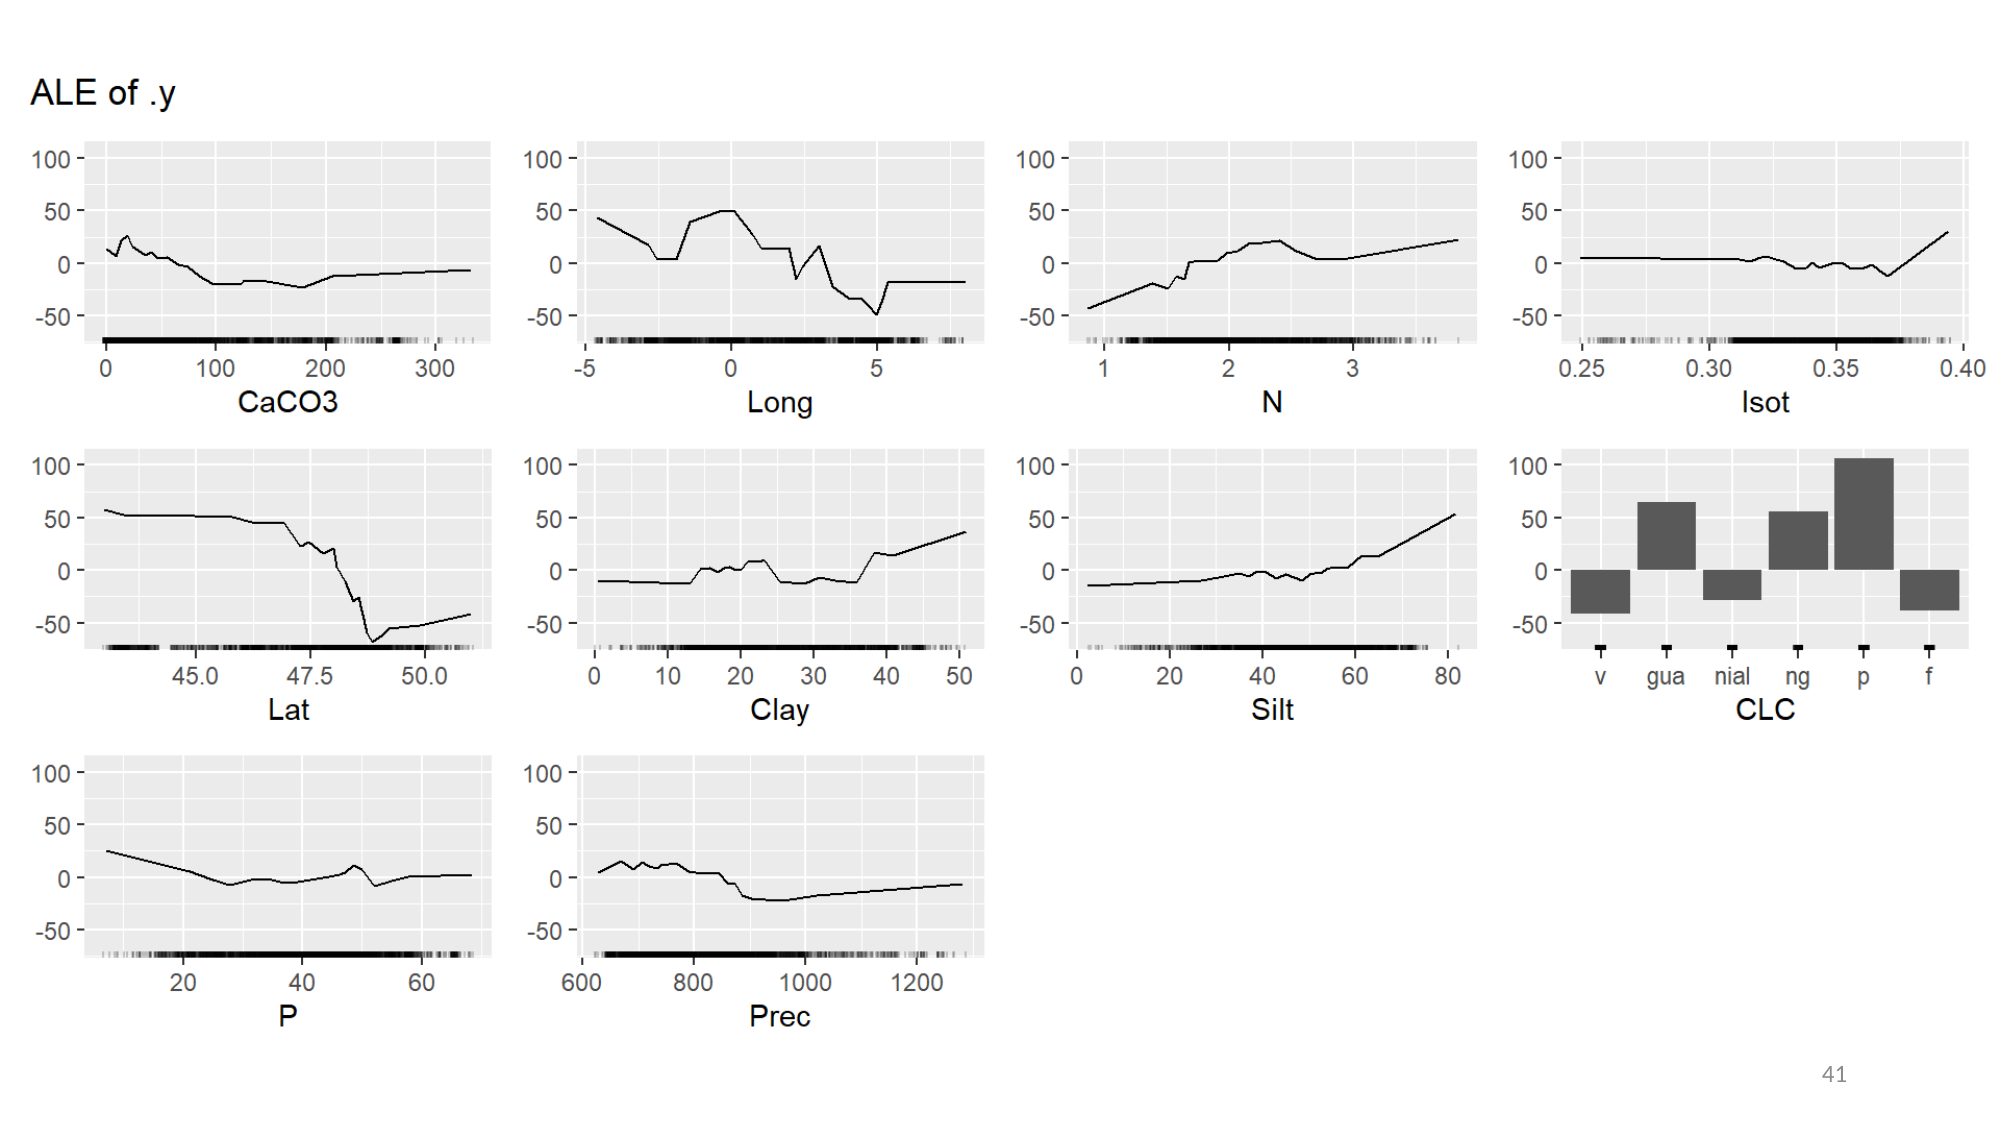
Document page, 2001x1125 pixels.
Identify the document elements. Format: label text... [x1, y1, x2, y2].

picture [0, 62, 2000, 1063]
slide_number 41 [1412, 1063, 1863, 1103]
